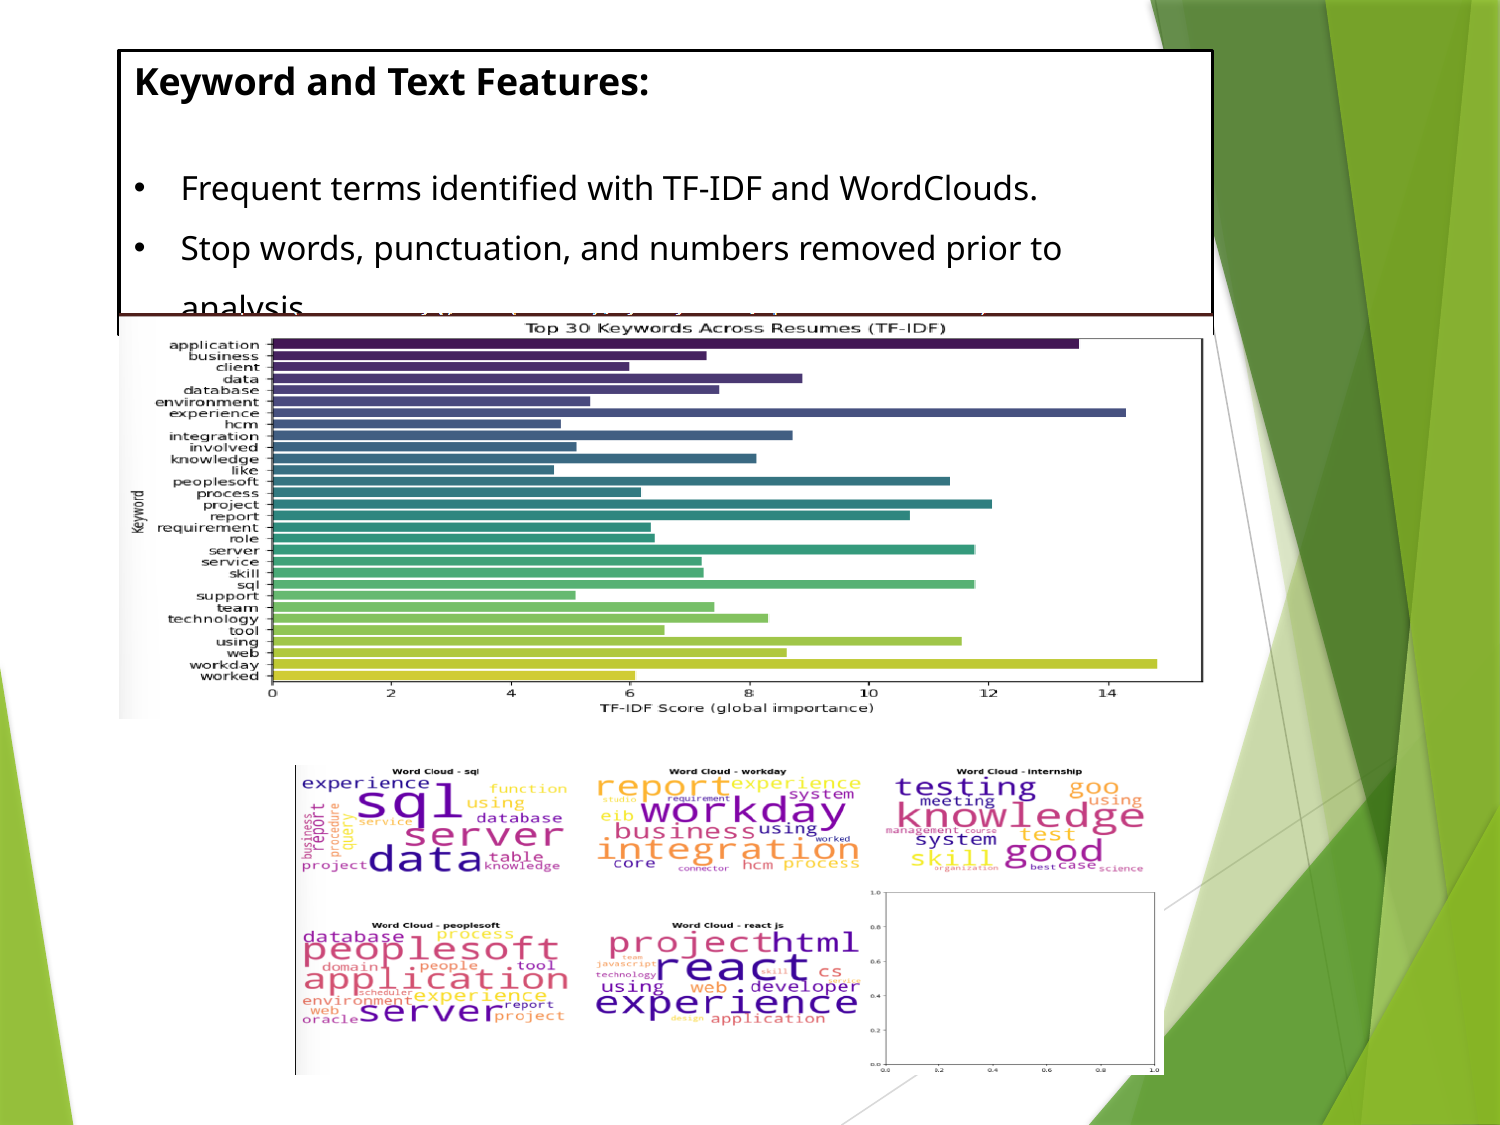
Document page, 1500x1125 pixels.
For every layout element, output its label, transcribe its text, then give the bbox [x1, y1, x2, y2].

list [118, 313, 1214, 719]
picture [295, 765, 1165, 1076]
text_box Keyword and Text Features: Frequent terms identified with TF-IDF and WordClouds. Stop words, punctuation, and numbers removed prior to analysis. [117, 49, 1214, 313]
